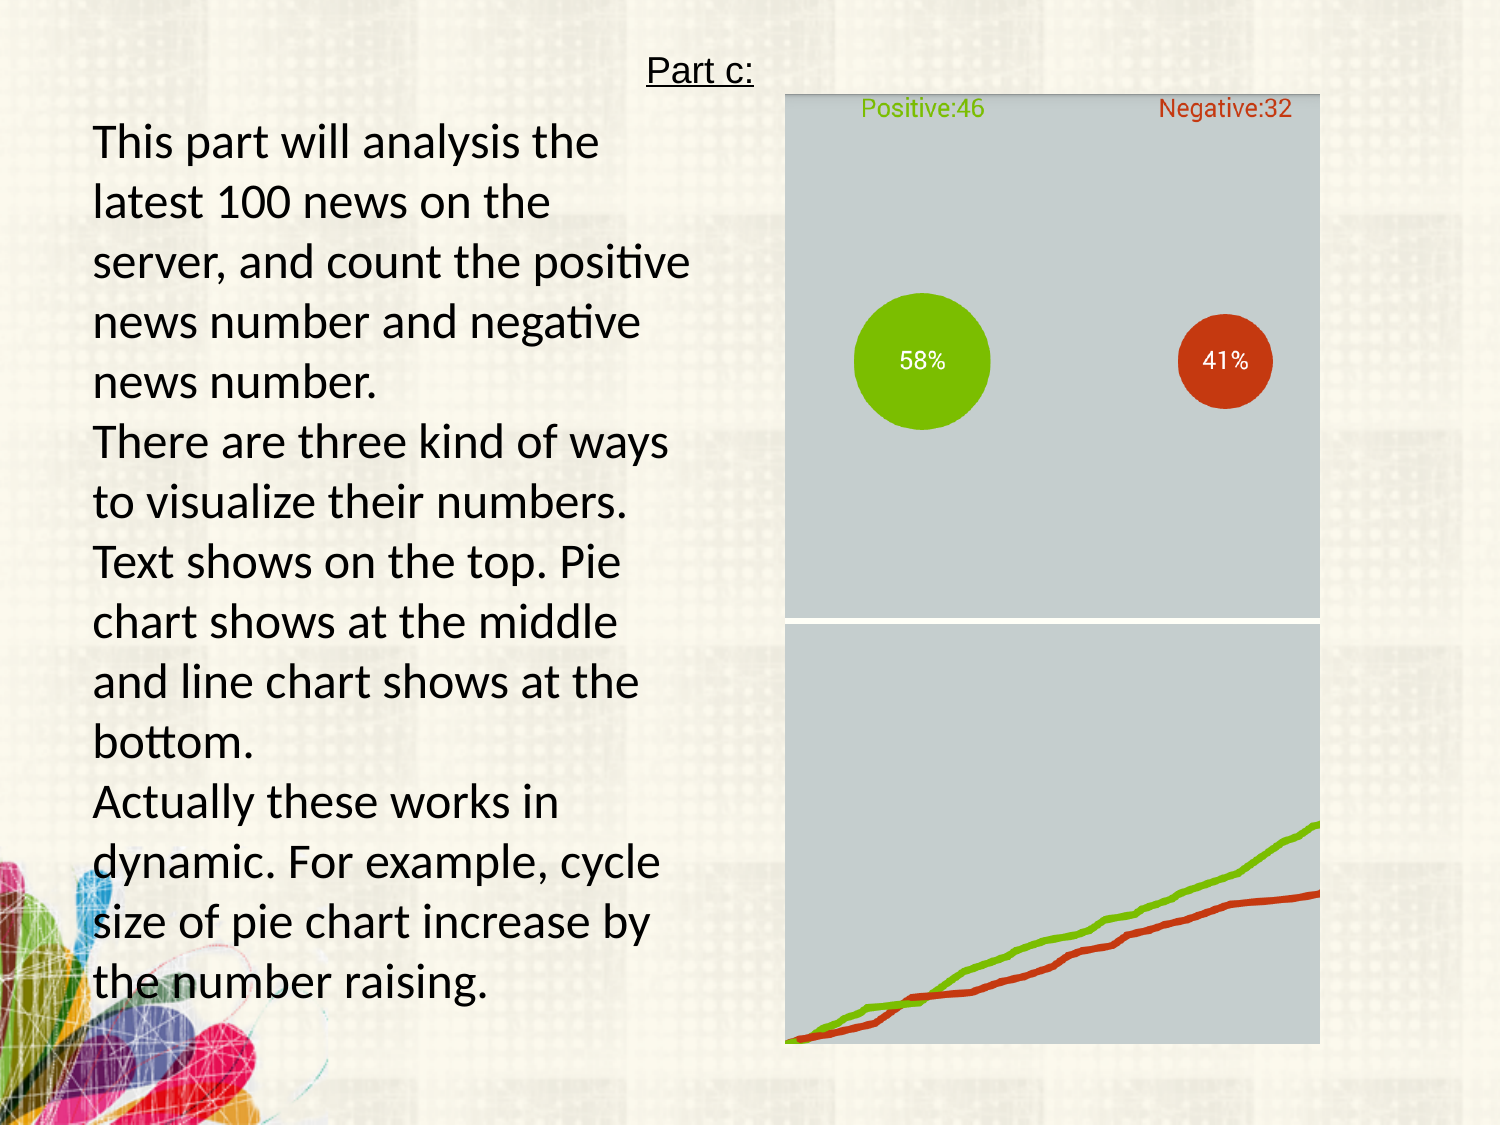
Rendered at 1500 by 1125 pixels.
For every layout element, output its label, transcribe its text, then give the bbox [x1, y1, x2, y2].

text_box Part c: [631, 38, 780, 99]
text_box This part will analysis the latest 100 news on the server, and count the positive news number and negative news number. There are three kind of ways to visualize their numbers. Text shows on the top. Pie chart shows at the middle and line chart shows at the bottom. Actually these works in dynamic. For example, cycle size of pie chart increase by the number raising. [77, 100, 707, 1016]
picture [0, 0, 1500, 1125]
